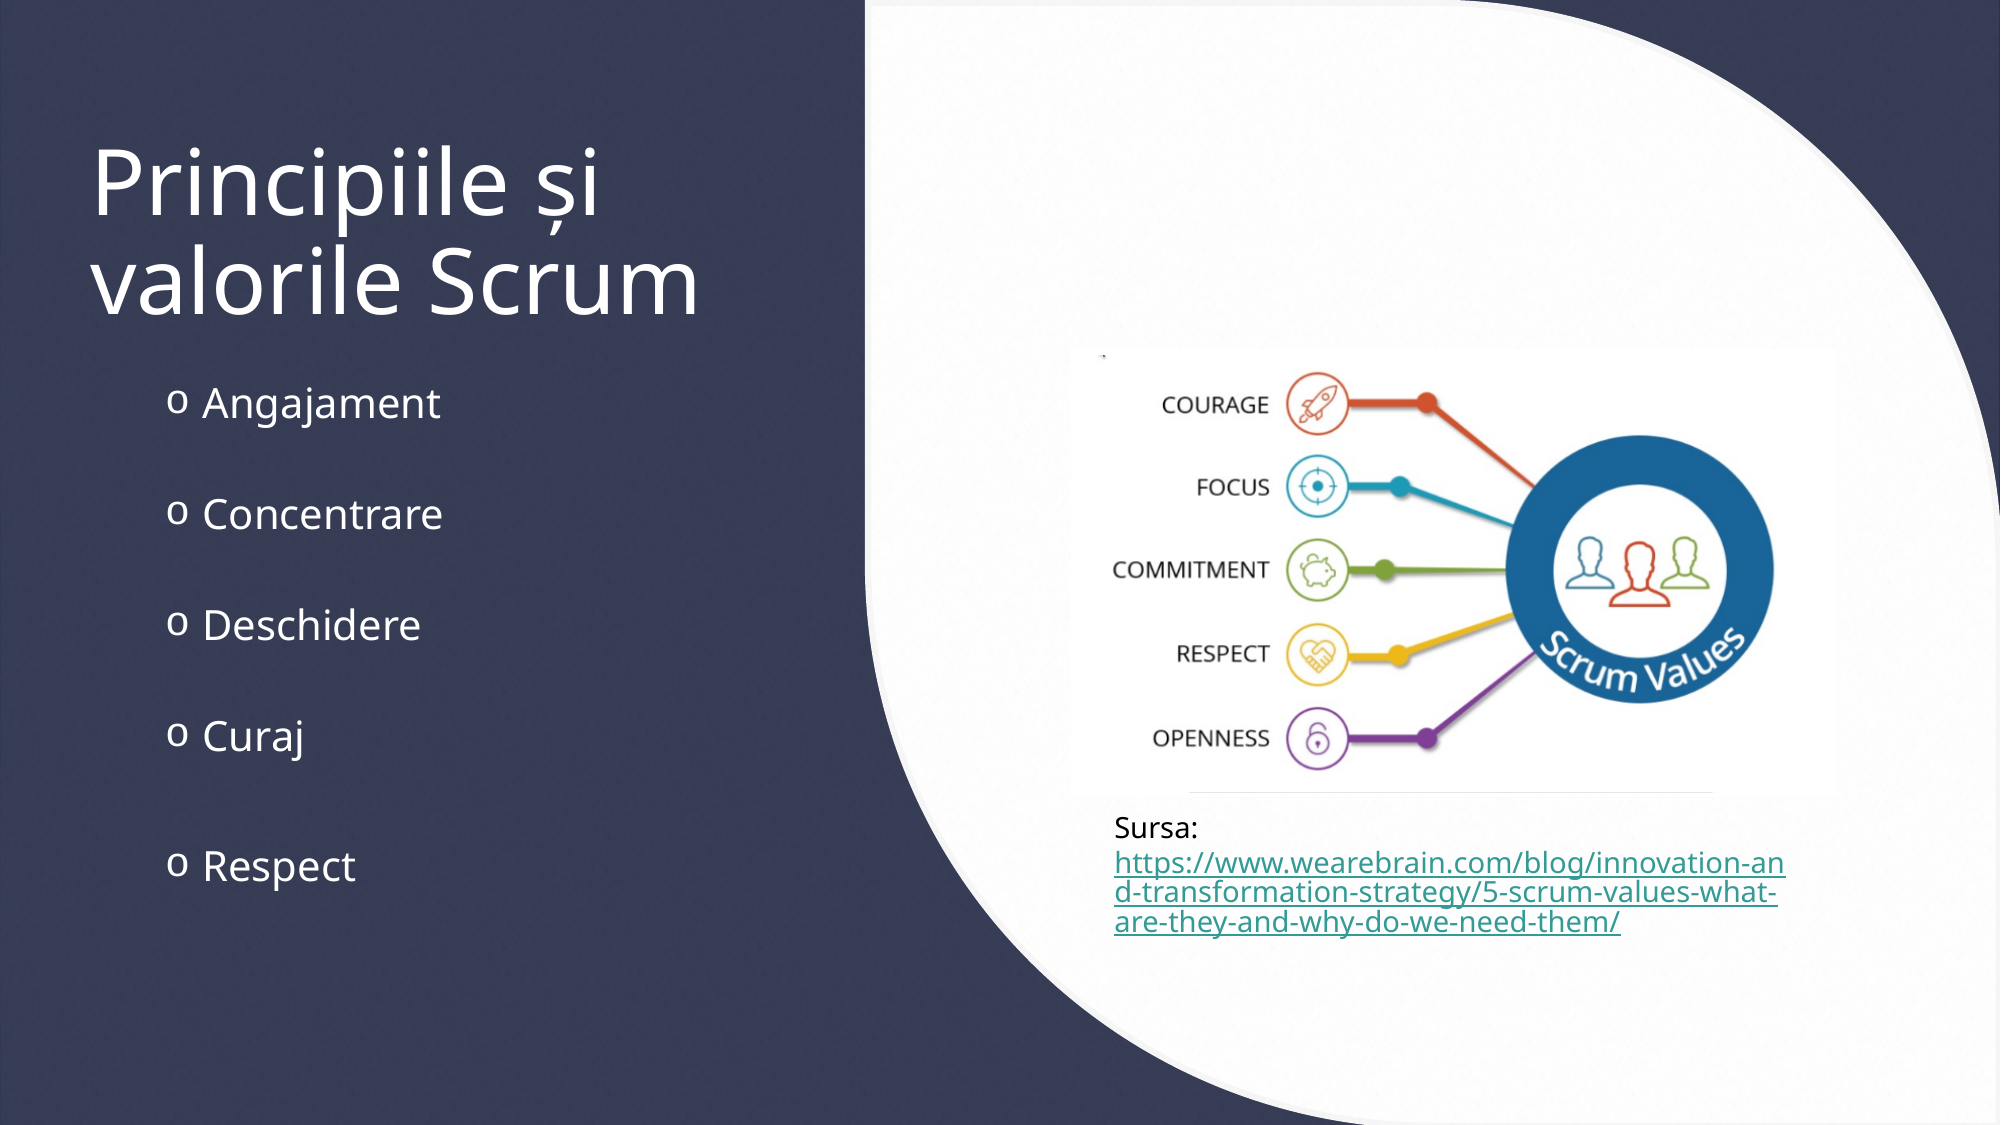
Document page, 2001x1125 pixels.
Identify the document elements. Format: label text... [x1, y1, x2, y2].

picture [1070, 349, 1836, 797]
list Angajament Concentrare Deschidere Curaj Respect [75, 375, 837, 1013]
text_box Sursa: https://www.wearebrain.com/blog/innovation-and-transformation-strategy/5-scrum-values-what-are-they-and-why-do-we-need-them/ [1099, 802, 1807, 927]
text_box [0, 0, 2000, 1125]
title Principiile și valorile Scrum [75, 124, 837, 342]
